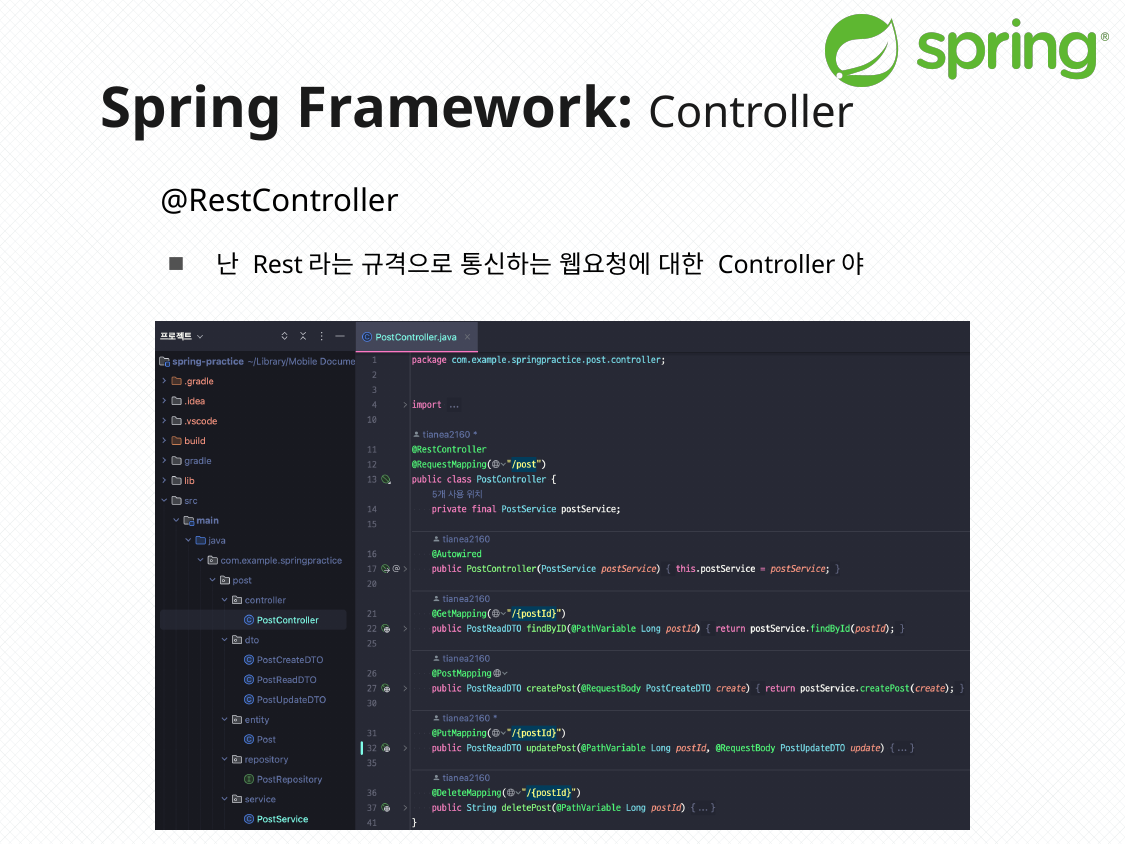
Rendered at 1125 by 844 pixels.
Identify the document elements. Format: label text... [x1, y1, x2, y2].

picture [824, 13, 1109, 88]
picture [169, 257, 183, 270]
text_box Spring Framework: Controller [89, 50, 1036, 149]
list @RestController 난 Rest라는 규격으로 통신하는 웹요청에 대한 Controller야 [89, 149, 1036, 794]
picture [155, 321, 970, 830]
